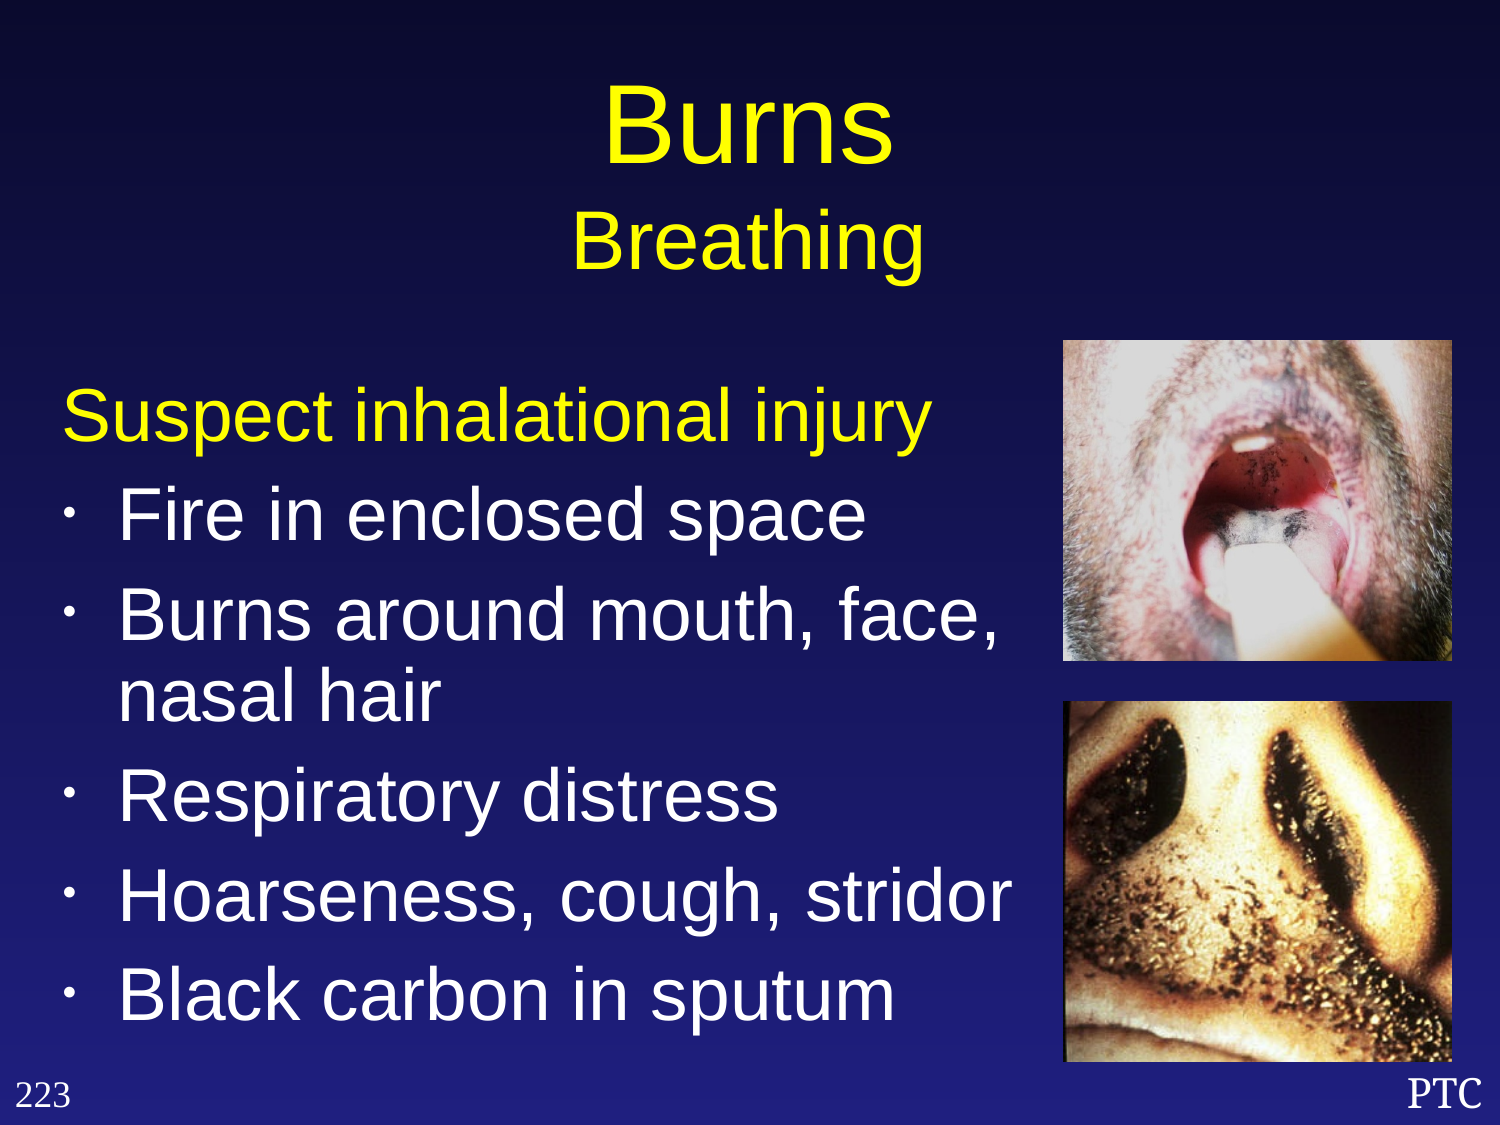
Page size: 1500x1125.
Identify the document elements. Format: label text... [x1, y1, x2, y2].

picture [1063, 701, 1452, 1062]
text_box Suspect inhalational injury Fire in enclosed space Burns around mouth, face, nasal hair Respiratory distress Hoarseness, cough, stridor Black carbon in sputum [46, 368, 1038, 810]
text_box Burns Breathing [111, 75, 1387, 263]
text_box 223 [0, 1061, 86, 1123]
picture [1063, 340, 1452, 661]
